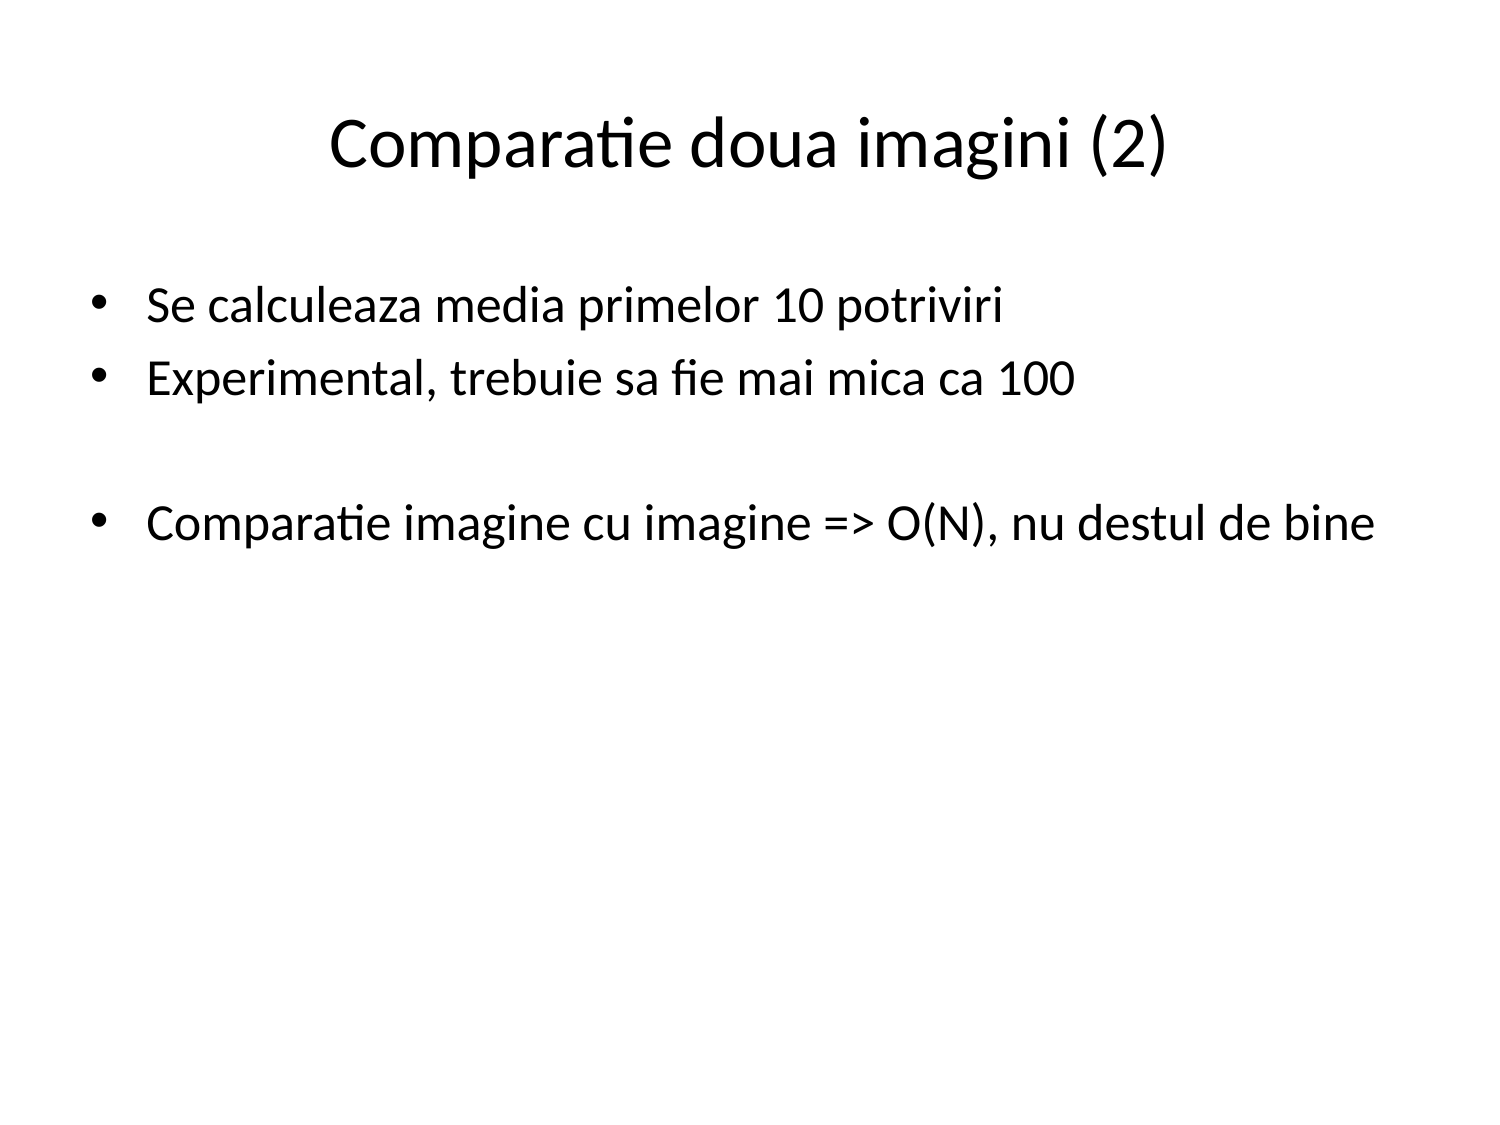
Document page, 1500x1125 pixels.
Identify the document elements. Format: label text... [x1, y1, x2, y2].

title Comparatie doua imagini (2) [75, 45, 1425, 233]
list Se calculeaza media primelor 10 potriviri Experimental, trebuie sa fie mai mica ca 100 Comparatie imagine cu imagine => O(N), nu destul de bine [75, 262, 1425, 1005]
